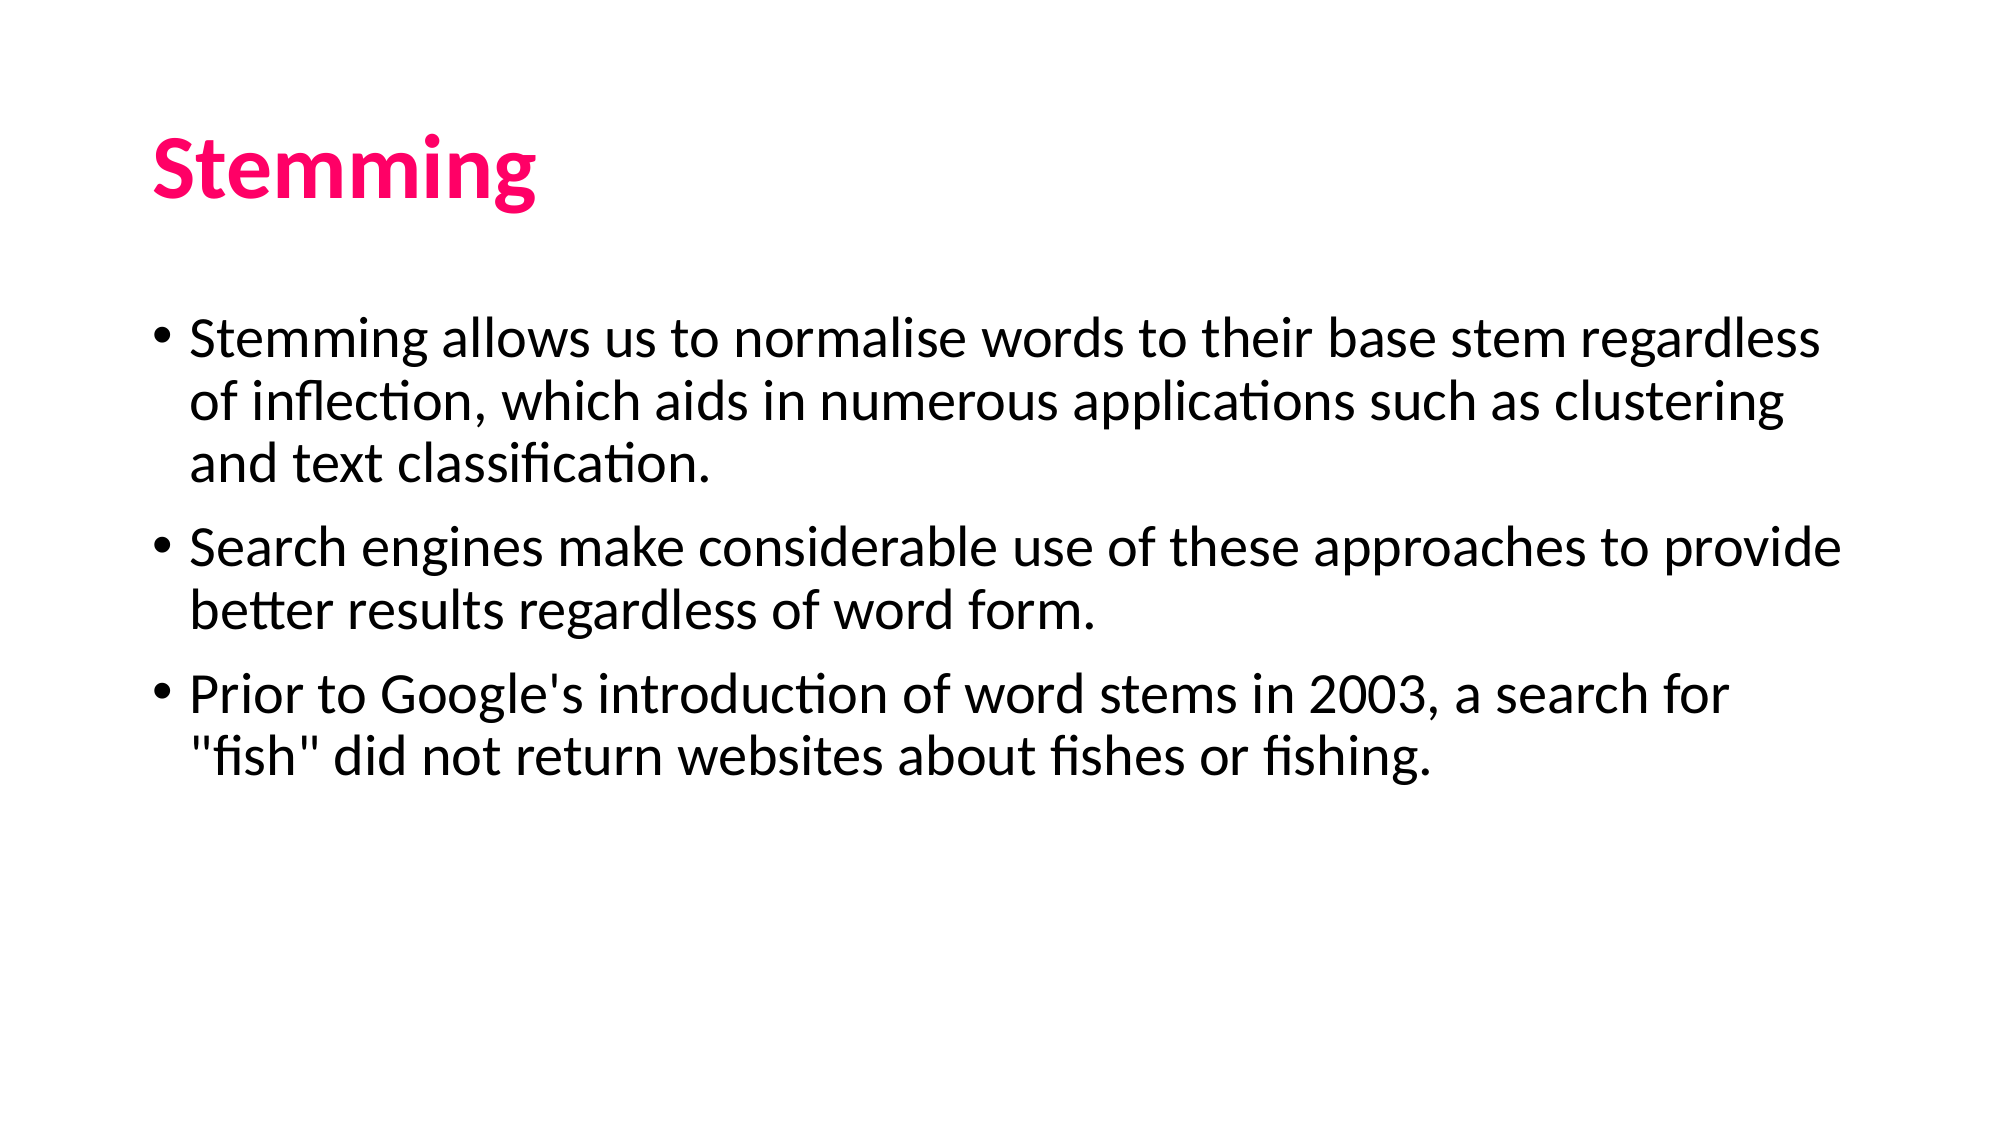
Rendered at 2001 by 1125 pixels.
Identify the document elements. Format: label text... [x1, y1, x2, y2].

title Stemming [137, 59, 1863, 278]
list Stemming allows us to normalise words to their base stem regardless of inflection, which aids in numerous applications such as clustering and text classification. Search engines make considerable use of these approaches to provide better results regardless of word form. Prior to Google's introduction of word stems in 2003, a search for "fish" did not return websites about fishes or fishing. [137, 299, 1863, 825]
